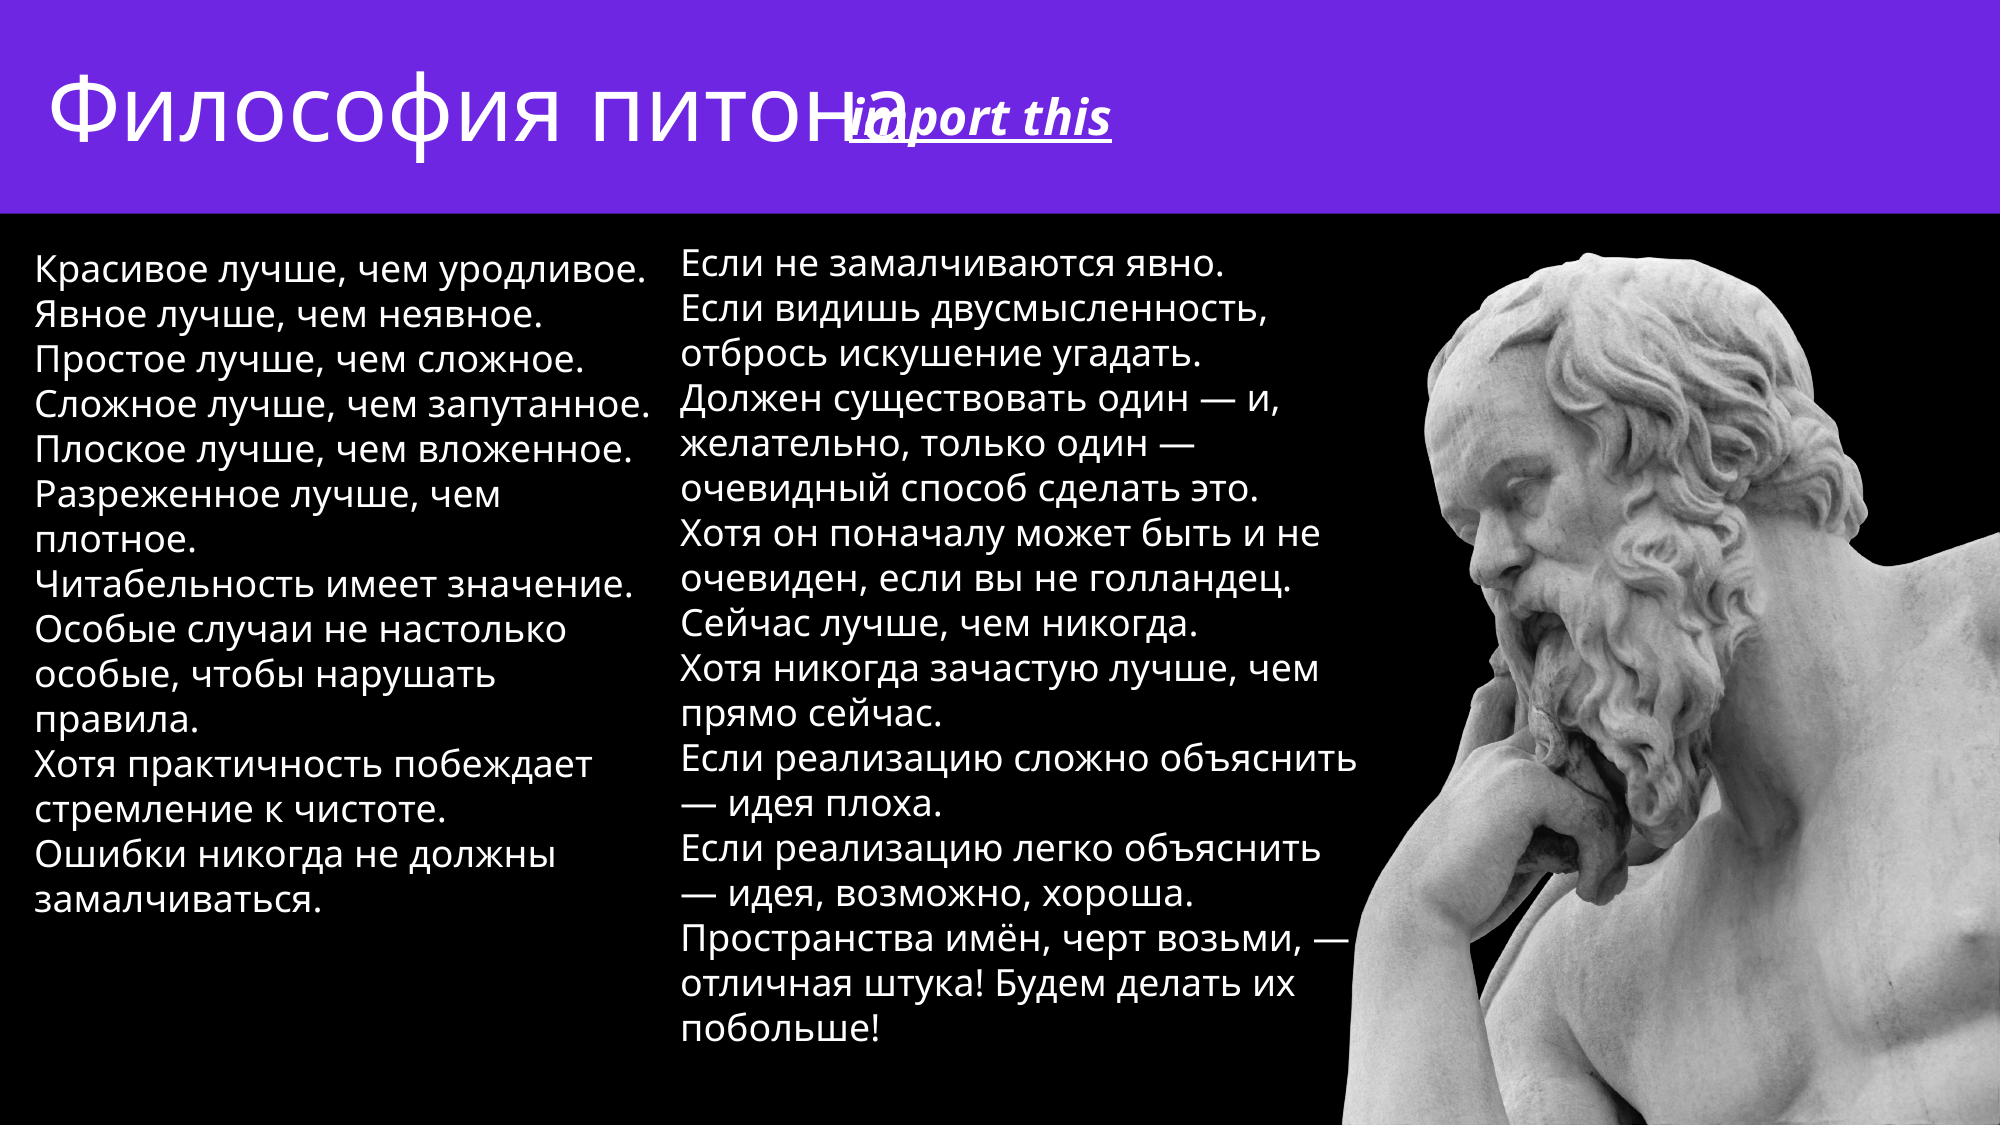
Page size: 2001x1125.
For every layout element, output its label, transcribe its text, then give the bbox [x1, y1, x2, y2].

title Философия питона [47, 62, 1781, 162]
picture [1334, 213, 2000, 1125]
text_box Красивое лучше, чем уродливое. Явное лучше, чем неявное. Простое лучше, чем сложное. Сложное лучше, чем запутанное. Плоское лучше, чем вложенное. Разреженное лучше, чем плотное. Читабельность имеет значение. Особые случаи не настолько особые, чтобы нарушать правила. Хотя практичность побеждает стремление к чистоте. Ошибки никогда не должны замалчиваться. [19, 192, 685, 928]
text_box [0, 0, 2000, 213]
text_box import this [834, 78, 1836, 153]
text_box [0, 213, 1334, 1125]
text_box Если не замалчиваются явно. Если видишь двусмысленность, отбрось искушение угадать. Должен существовать один — и, желательно, только один — очевидный способ сделать это. Хотя он поначалу может быть и не очевиден, если вы не голландец. Сейчас лучше, чем никогда. Хотя никогда зачастую лучше, чем прямо сейчас. Если реализацию сложно объяснить — идея плоха. Если реализацию легко объяснить — идея, возможно, хороша. Пространства имён, черт возьми, — отличная штука! Будем делать их побольше! [665, 231, 1334, 1057]
